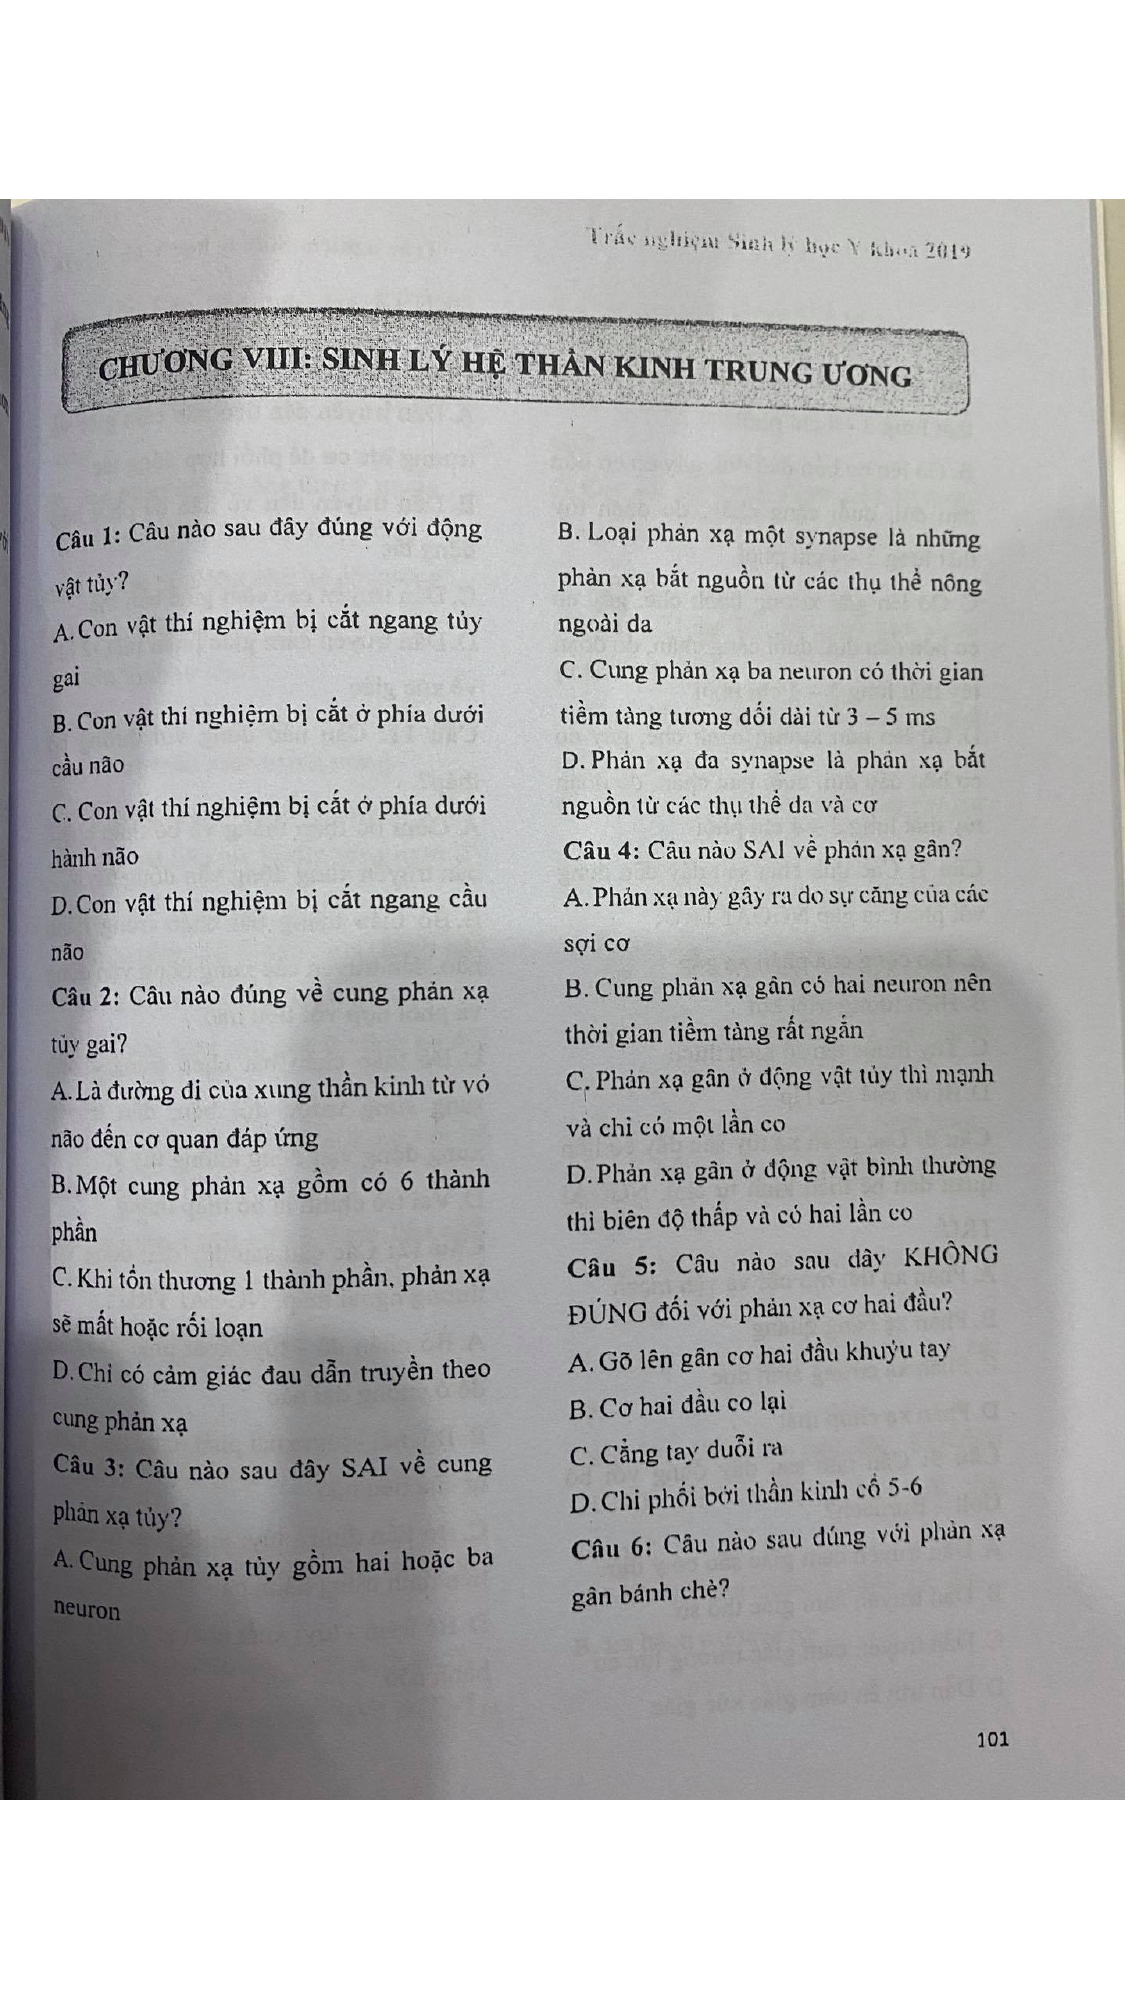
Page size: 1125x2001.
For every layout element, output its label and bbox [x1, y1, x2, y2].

picture [0, 199, 1125, 1800]
